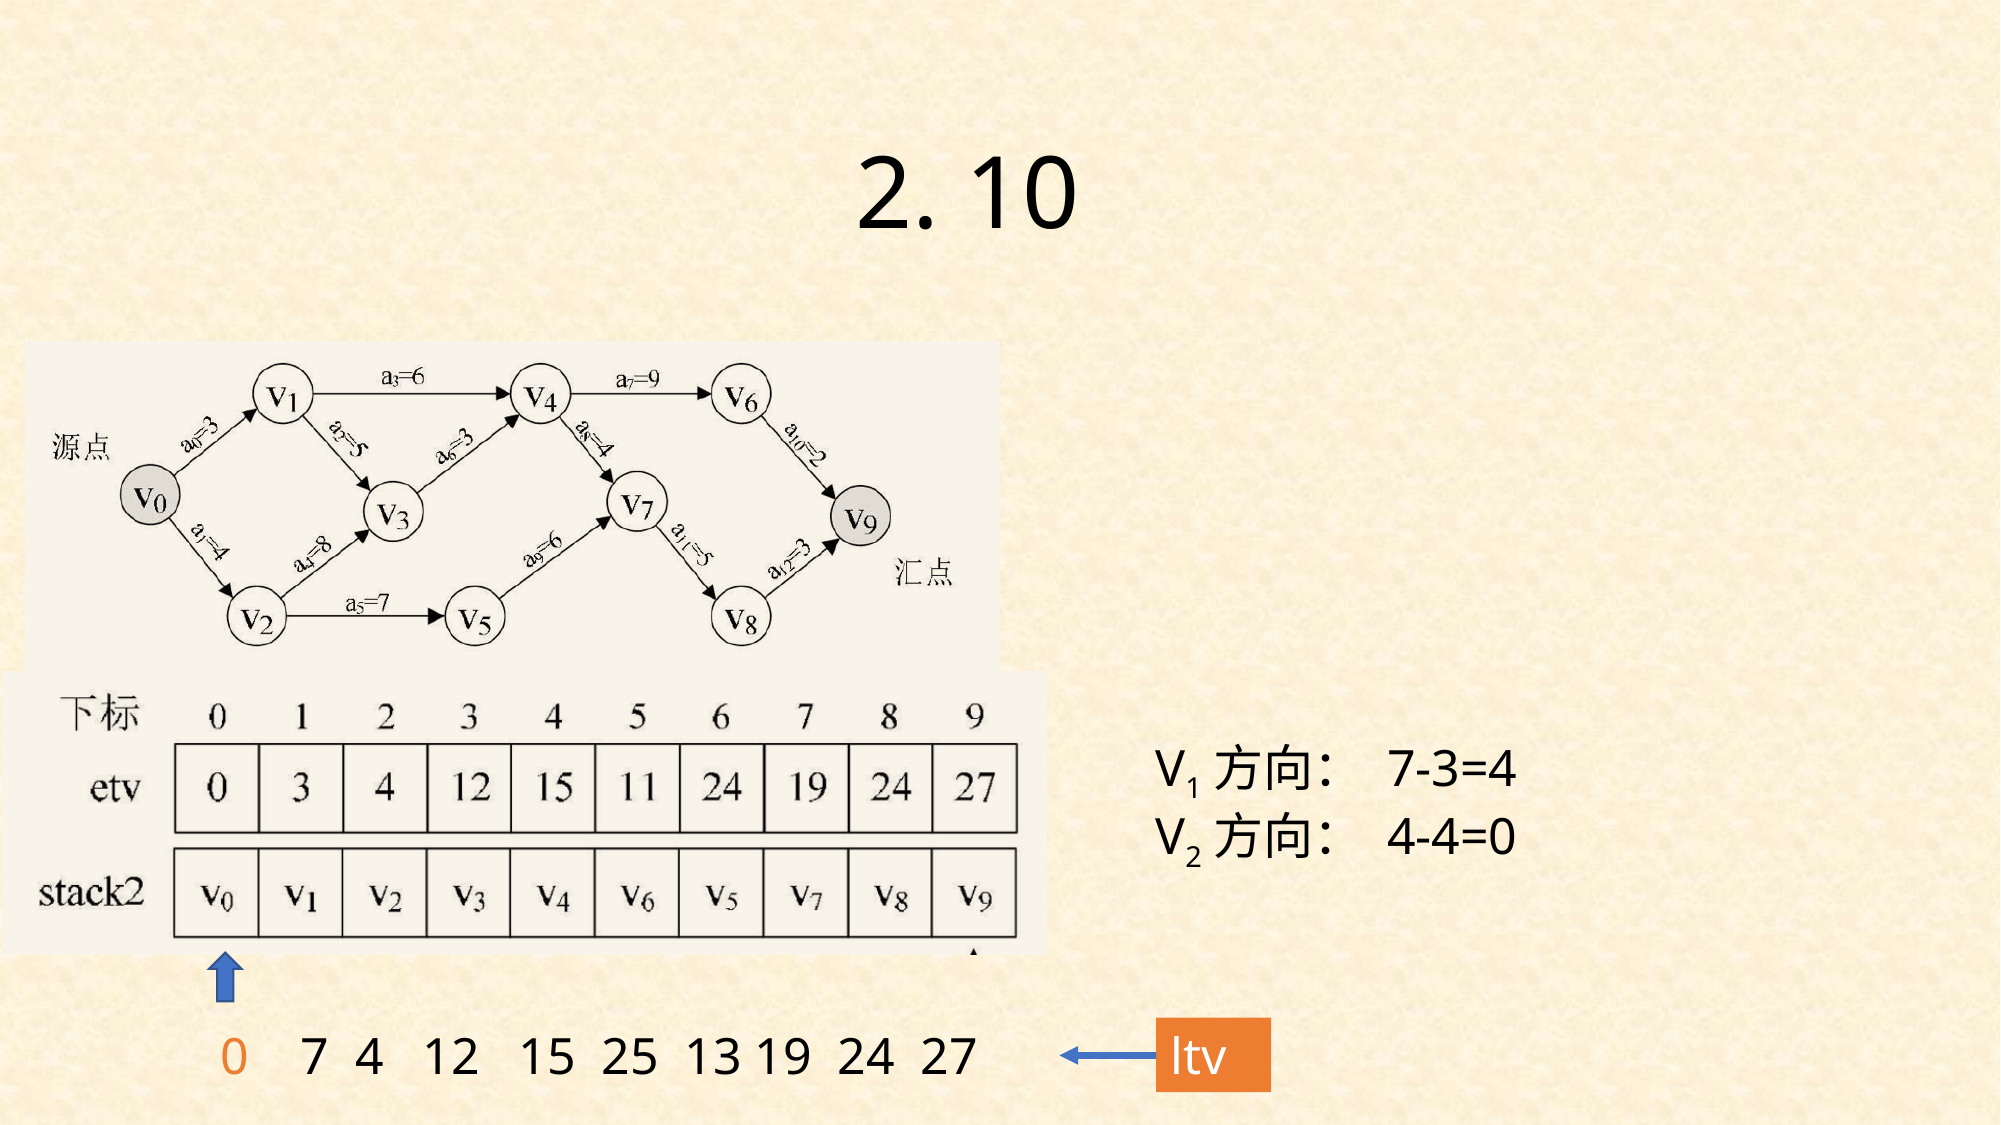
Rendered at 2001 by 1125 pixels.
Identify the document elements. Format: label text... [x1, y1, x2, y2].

text_box [206, 955, 244, 1003]
picture [0, 0, 2001, 1125]
text_box ltv [1156, 1017, 1272, 1093]
text_box 2. 10 [118, 121, 1817, 257]
text_box 0 7 4 12 15 25 13 19 24 27 [153, 1016, 1083, 1092]
text_box V1方向： 7-3=4 V2方向： 4-4=0 [1140, 729, 1790, 881]
